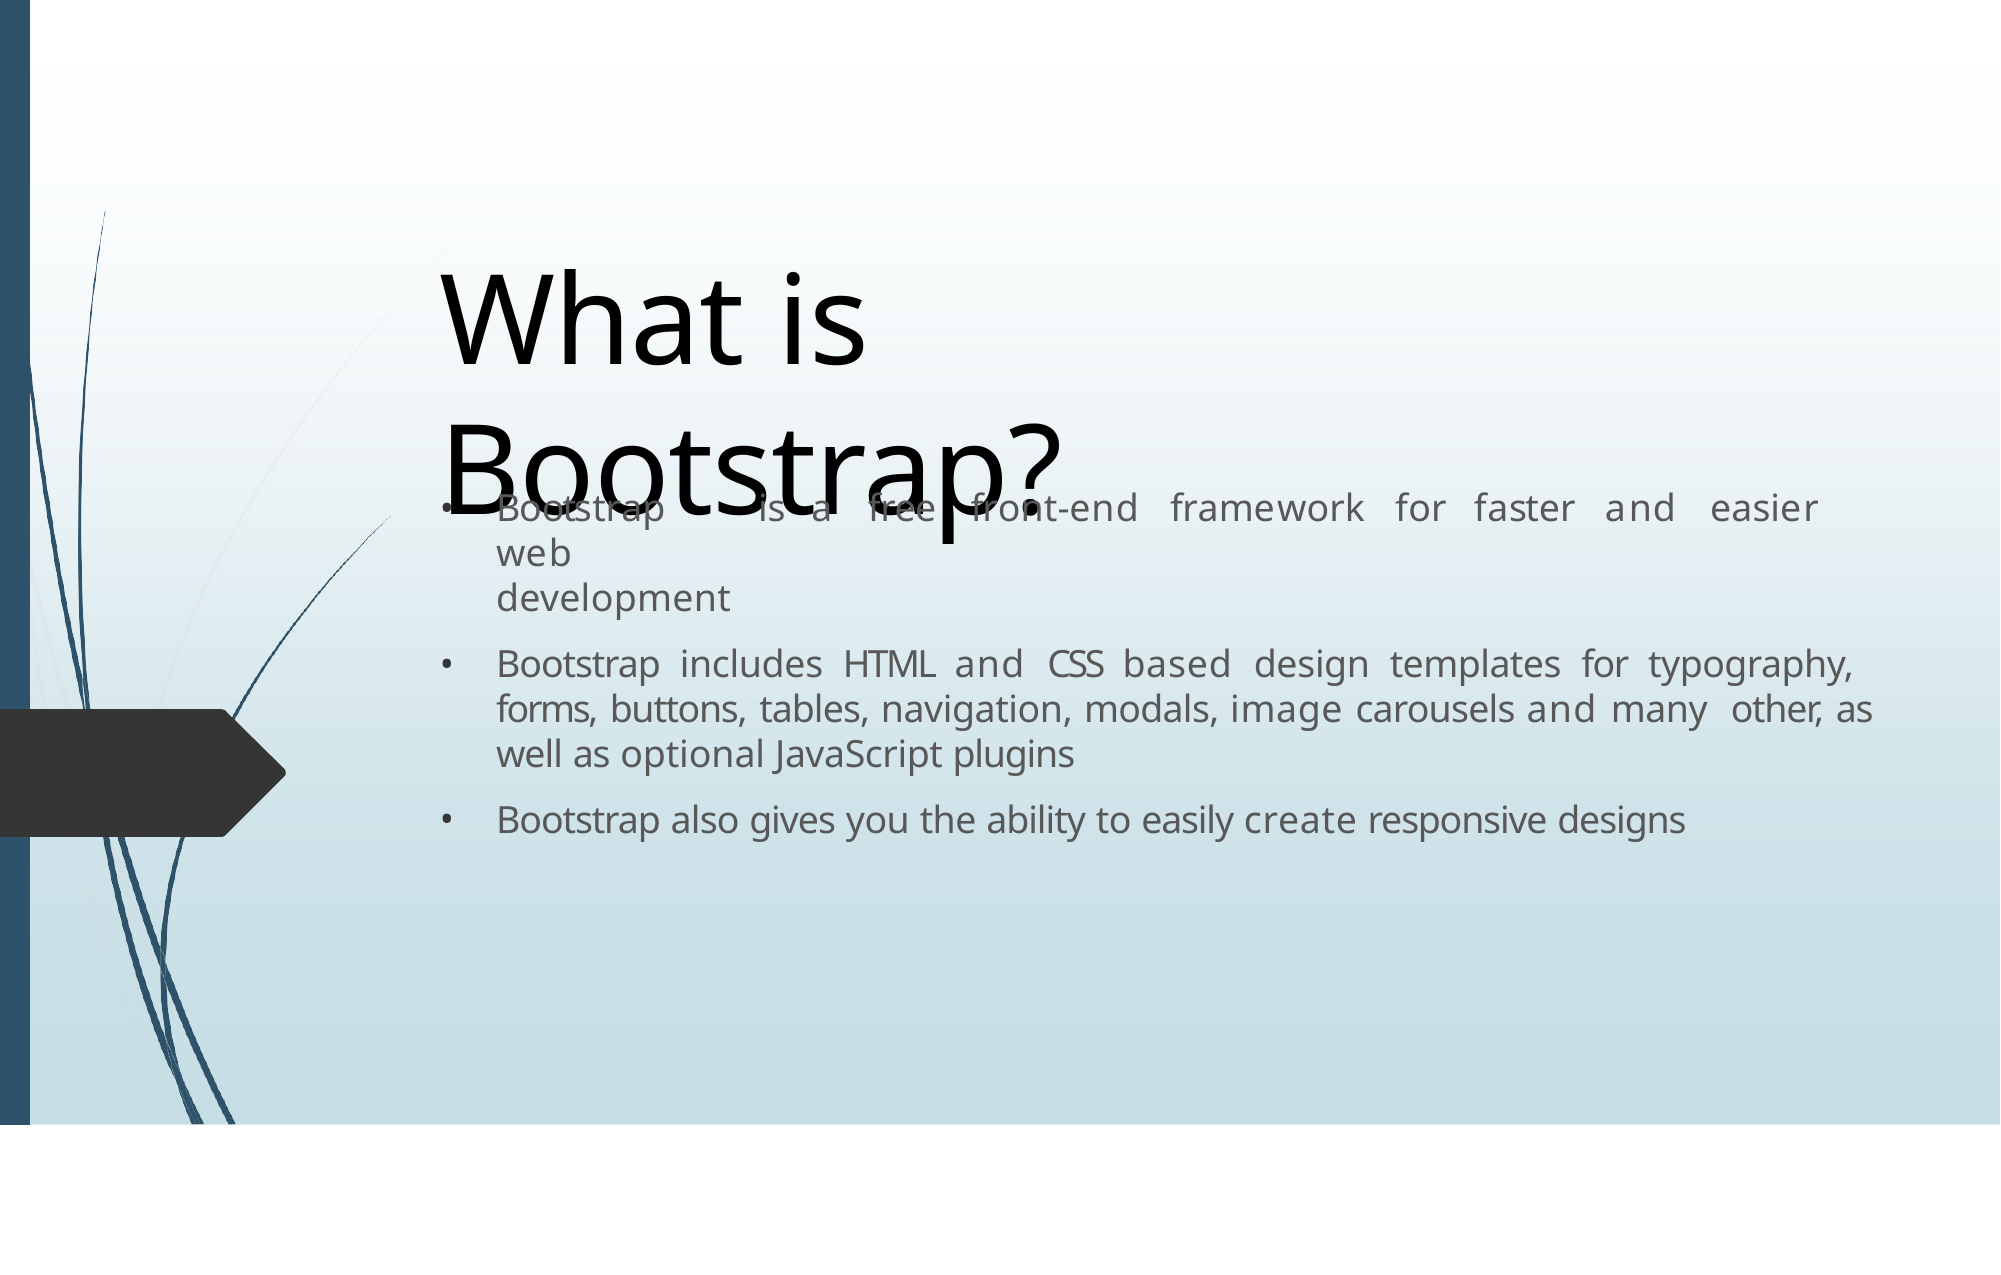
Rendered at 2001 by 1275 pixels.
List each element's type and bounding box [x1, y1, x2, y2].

text_box [0, 0, 2000, 1126]
